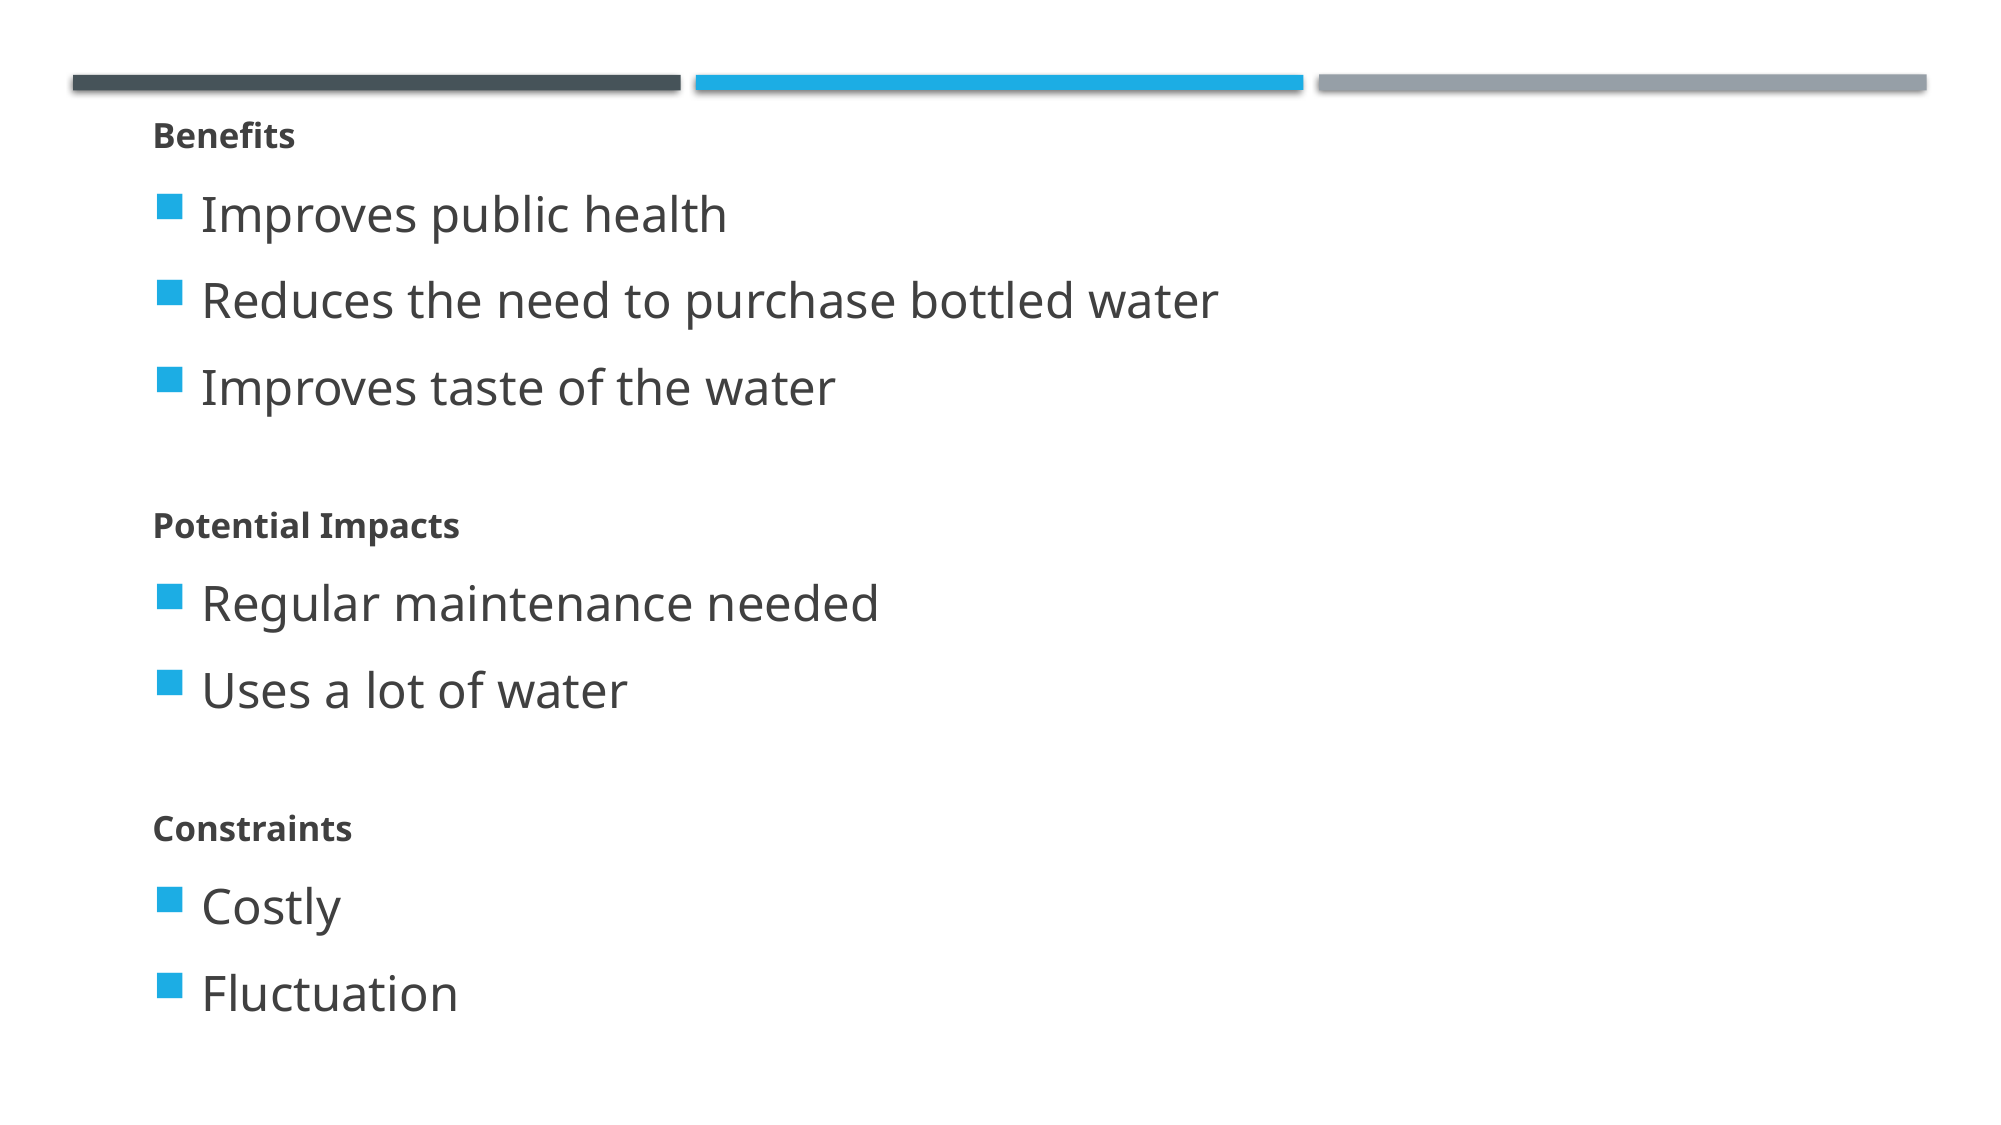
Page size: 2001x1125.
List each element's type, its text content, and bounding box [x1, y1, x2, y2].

list Benefits Improves public health Reduces the need to purchase bottled water Improves taste of the water Potential Impacts Regular maintenance needed Uses a lot of water Constraints Costly Fluctuation [137, 97, 1863, 1034]
